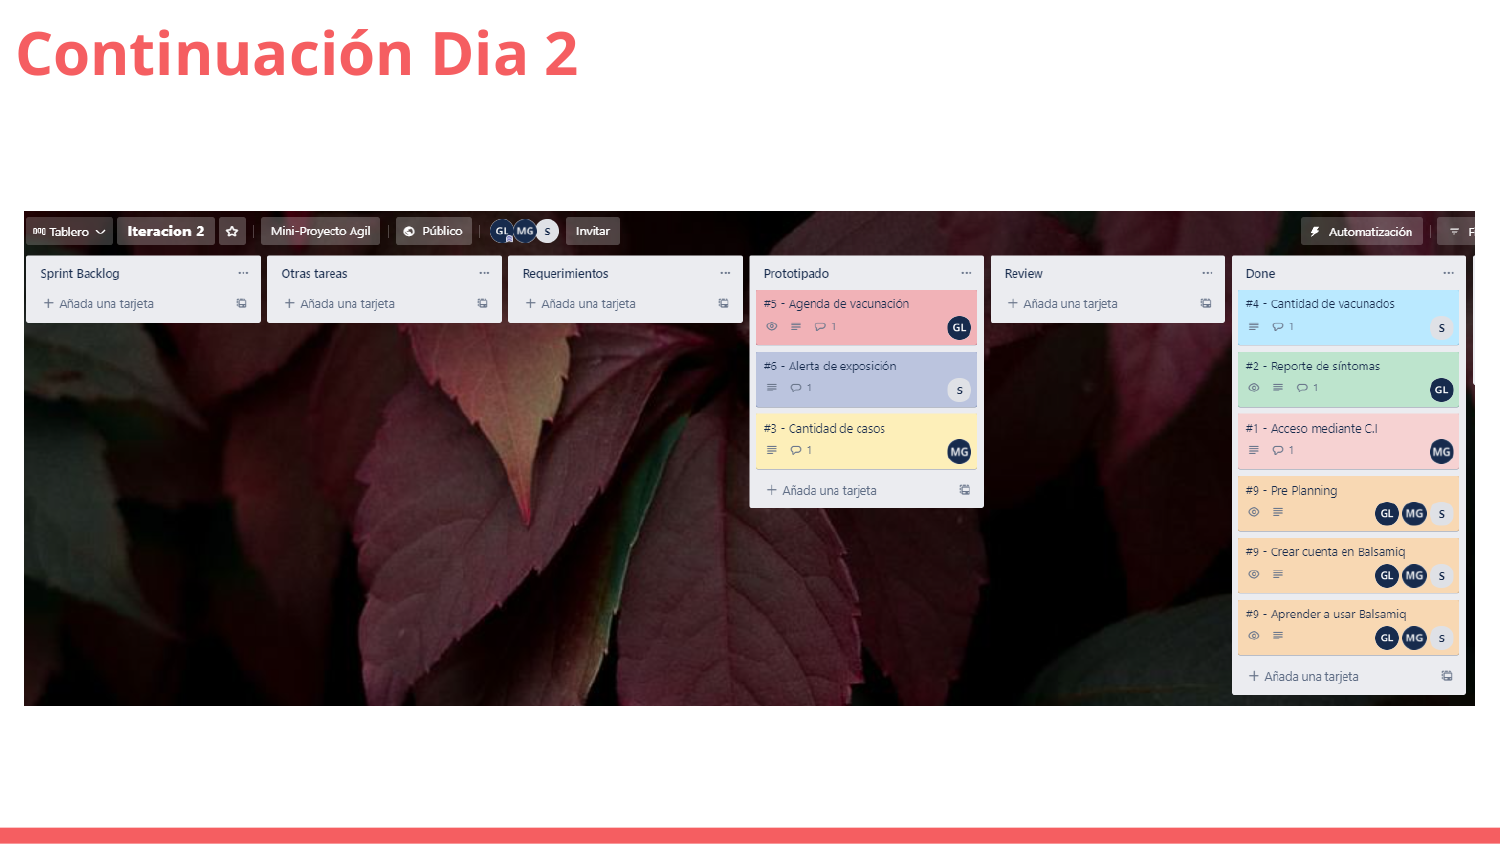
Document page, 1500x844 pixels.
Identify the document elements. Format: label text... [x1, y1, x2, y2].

title Continuación Dia 2 [0, 0, 1398, 103]
picture [24, 211, 1476, 707]
